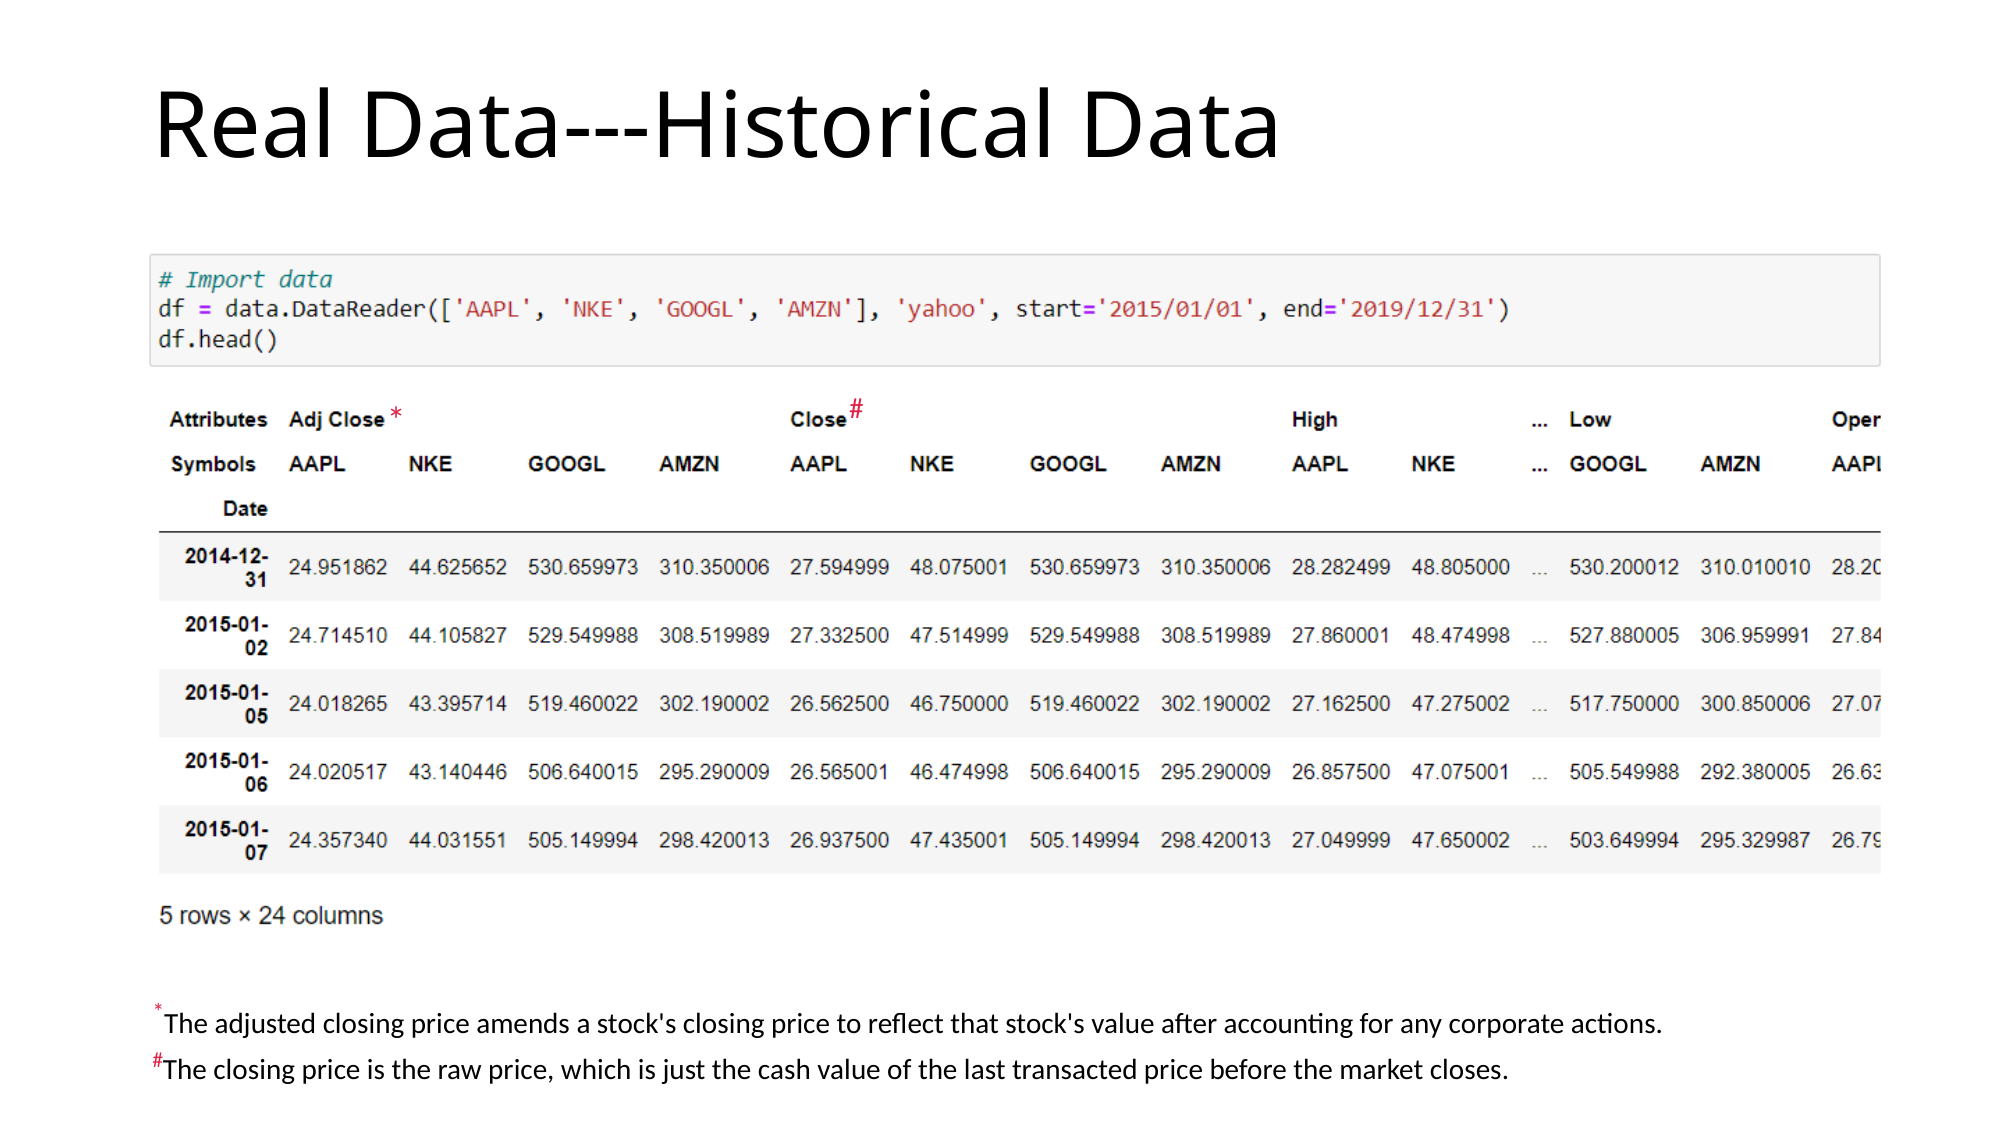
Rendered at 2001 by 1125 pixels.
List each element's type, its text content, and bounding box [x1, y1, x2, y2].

title Real Data---Historical Data [137, 59, 1863, 196]
text_box *The adjusted closing price amends a stock's closing price to reflect that stock's value after accounting for any corporate actions. #The closing price is the raw price, which is just the cash value of the last transacted price before the market closes. [137, 984, 1946, 1094]
picture [137, 236, 1899, 934]
